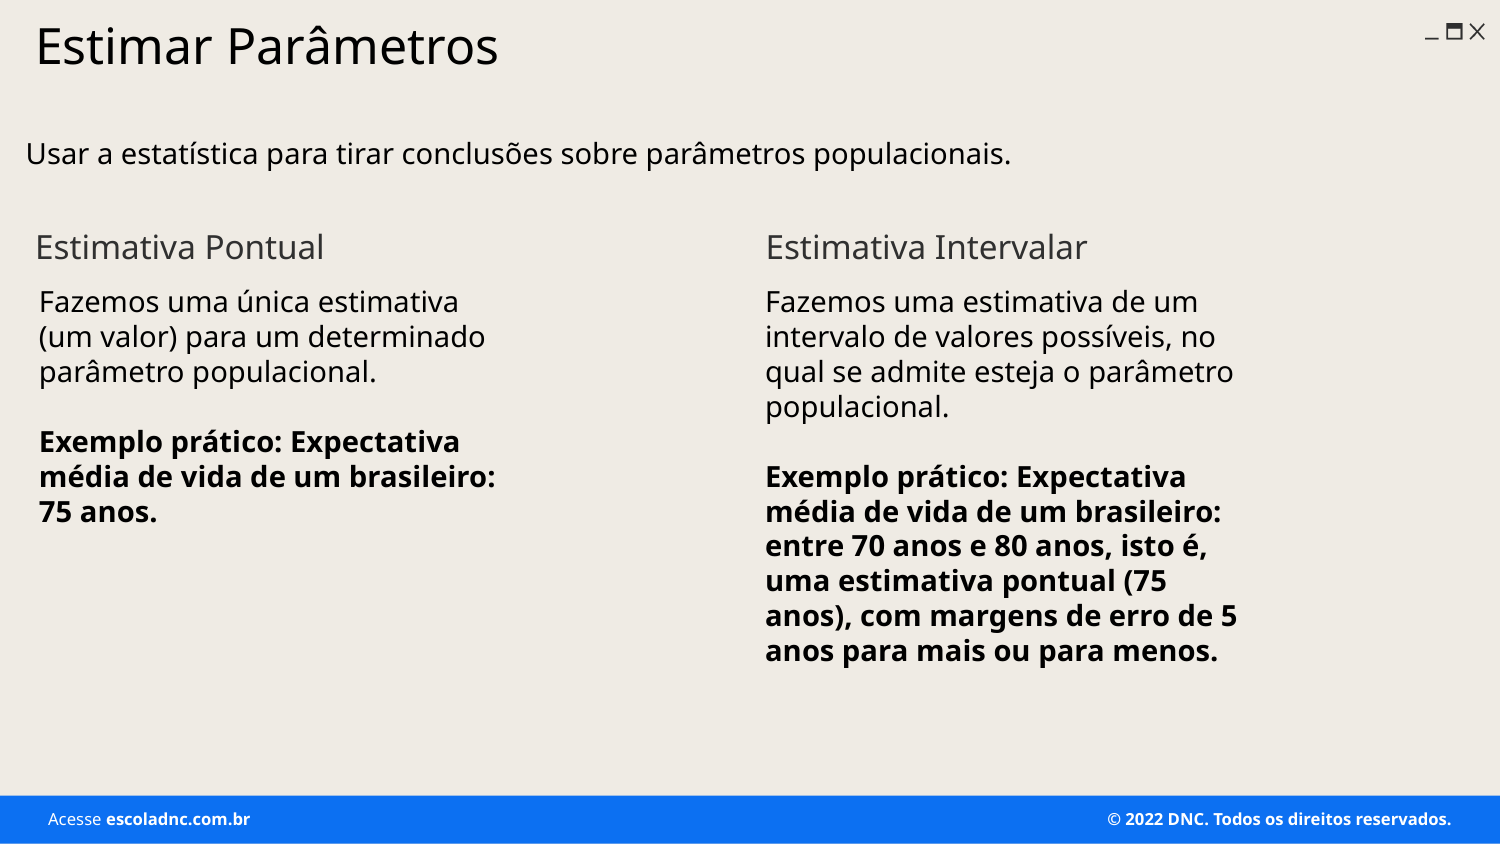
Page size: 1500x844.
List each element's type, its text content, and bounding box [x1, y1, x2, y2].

picture [1425, 23, 1485, 40]
text_box Fazemos uma única estimativa (um valor) para um determinado parâmetro populacional. Exemplo prático: Expectativa média de vida de um brasileiro: 75 anos. [23, 275, 528, 536]
text_box Estimativa Intervalar [754, 220, 1176, 272]
text_box Estimar Parâmetros [23, 8, 1322, 80]
text_box Fazemos uma estimativa de um intervalo de valores possíveis, no qual se admite esteja o parâmetro populacional. Exemplo prático: Expectativa média de vida de um brasileiro: entre 70 anos e 80 anos, isto é, uma estimativa pontual (75 anos), com margens de erro de 5 anos para mais ou para menos. [749, 275, 1254, 676]
text_box Estimativa Pontual [23, 220, 385, 272]
text_box [840, 200, 1500, 276]
text_box Usar a estatística para tirar conclusões sobre parâmetros populacionais. [0, 127, 1052, 178]
